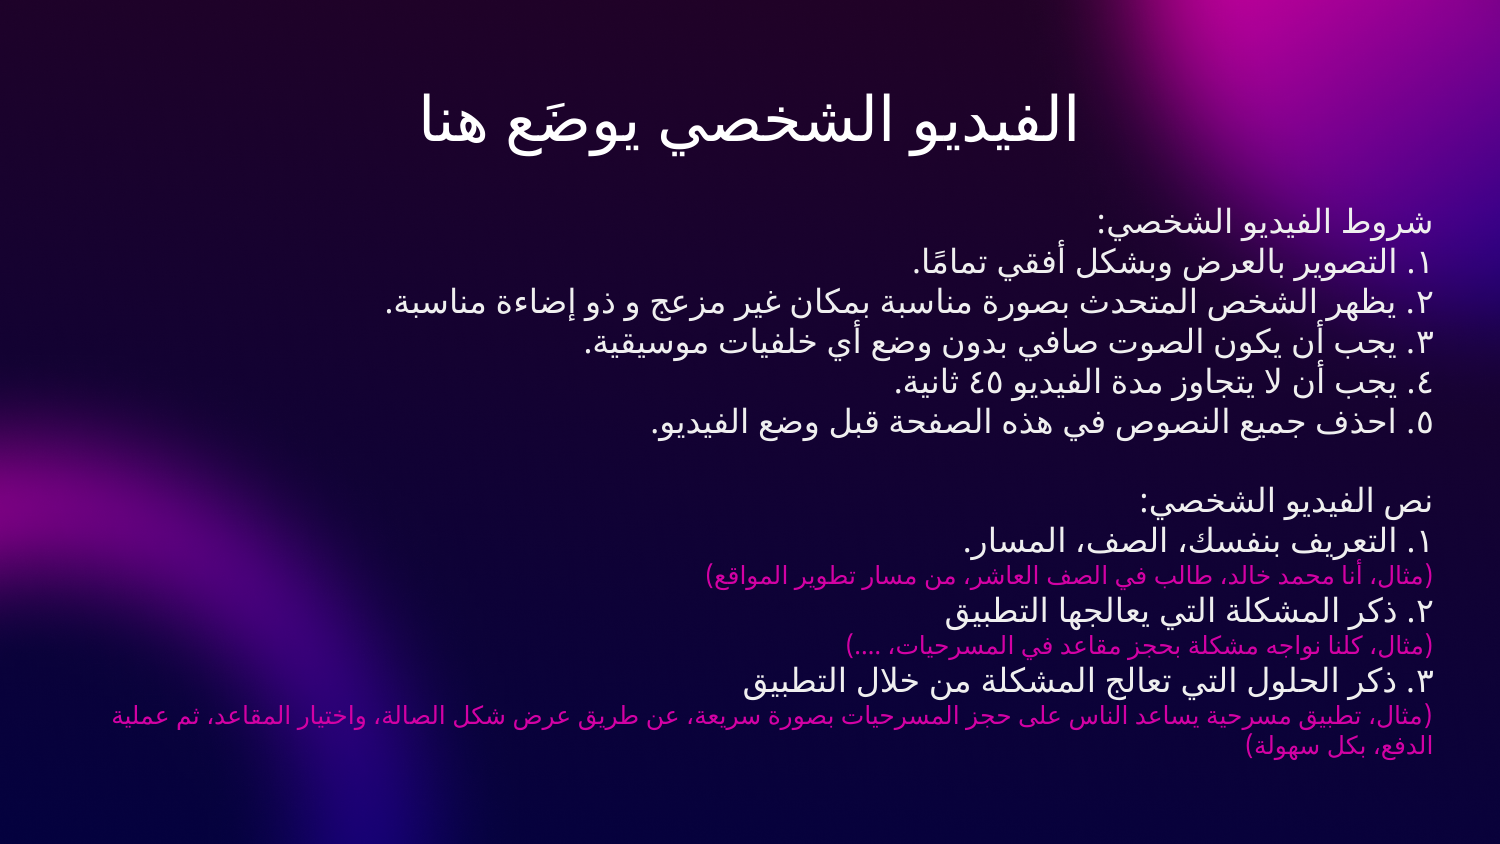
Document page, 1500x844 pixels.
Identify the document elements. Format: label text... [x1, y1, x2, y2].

title شروط الفيديو الشخصي: ١. التصوير بالعرض وبشكل أفقي تمامًا. ٢. يظهر الشخص المتحدث بصورة مناسبة بمكان غير مزعج و ذو إضاءة مناسبة. ٣. يجب أن يكون الصوت صافي بدون وضع أي خلفيات موسيقية. ٤. يجب أن لا يتجاوز مدة الفيديو ٤٥ ثانية. ٥. احذف جميع النصوص في هذه الصفحة قبل وضع الفيديو. نص الفيديو الشخصي: ١. التعريف بنفسك، الصف، المسار. (مثال، أنا محمد خالد، طالب في الصف العاشر، من مسار تطوير المواقع) ٢. ذكر المشكلة التي يعالجها التطبيق (مثال، كلنا نواجه مشكلة بحجز مقاعد في المسرحيات، ….) ٣. ذكر الحلول التي تعالج المشكلة من خلال التطبيق (مثال، تطبيق مسرحية يساعد الناس على حجز المسرحيات بصورة سريعة، عن طريق عرض شكل الصالة، واختيار المقاعد، ثم عملية الدفع، بكل سهولة) [51, 185, 1449, 680]
picture [0, 0, 1500, 844]
title الفيديو الشخصي يوضَع هنا [51, 63, 1449, 185]
